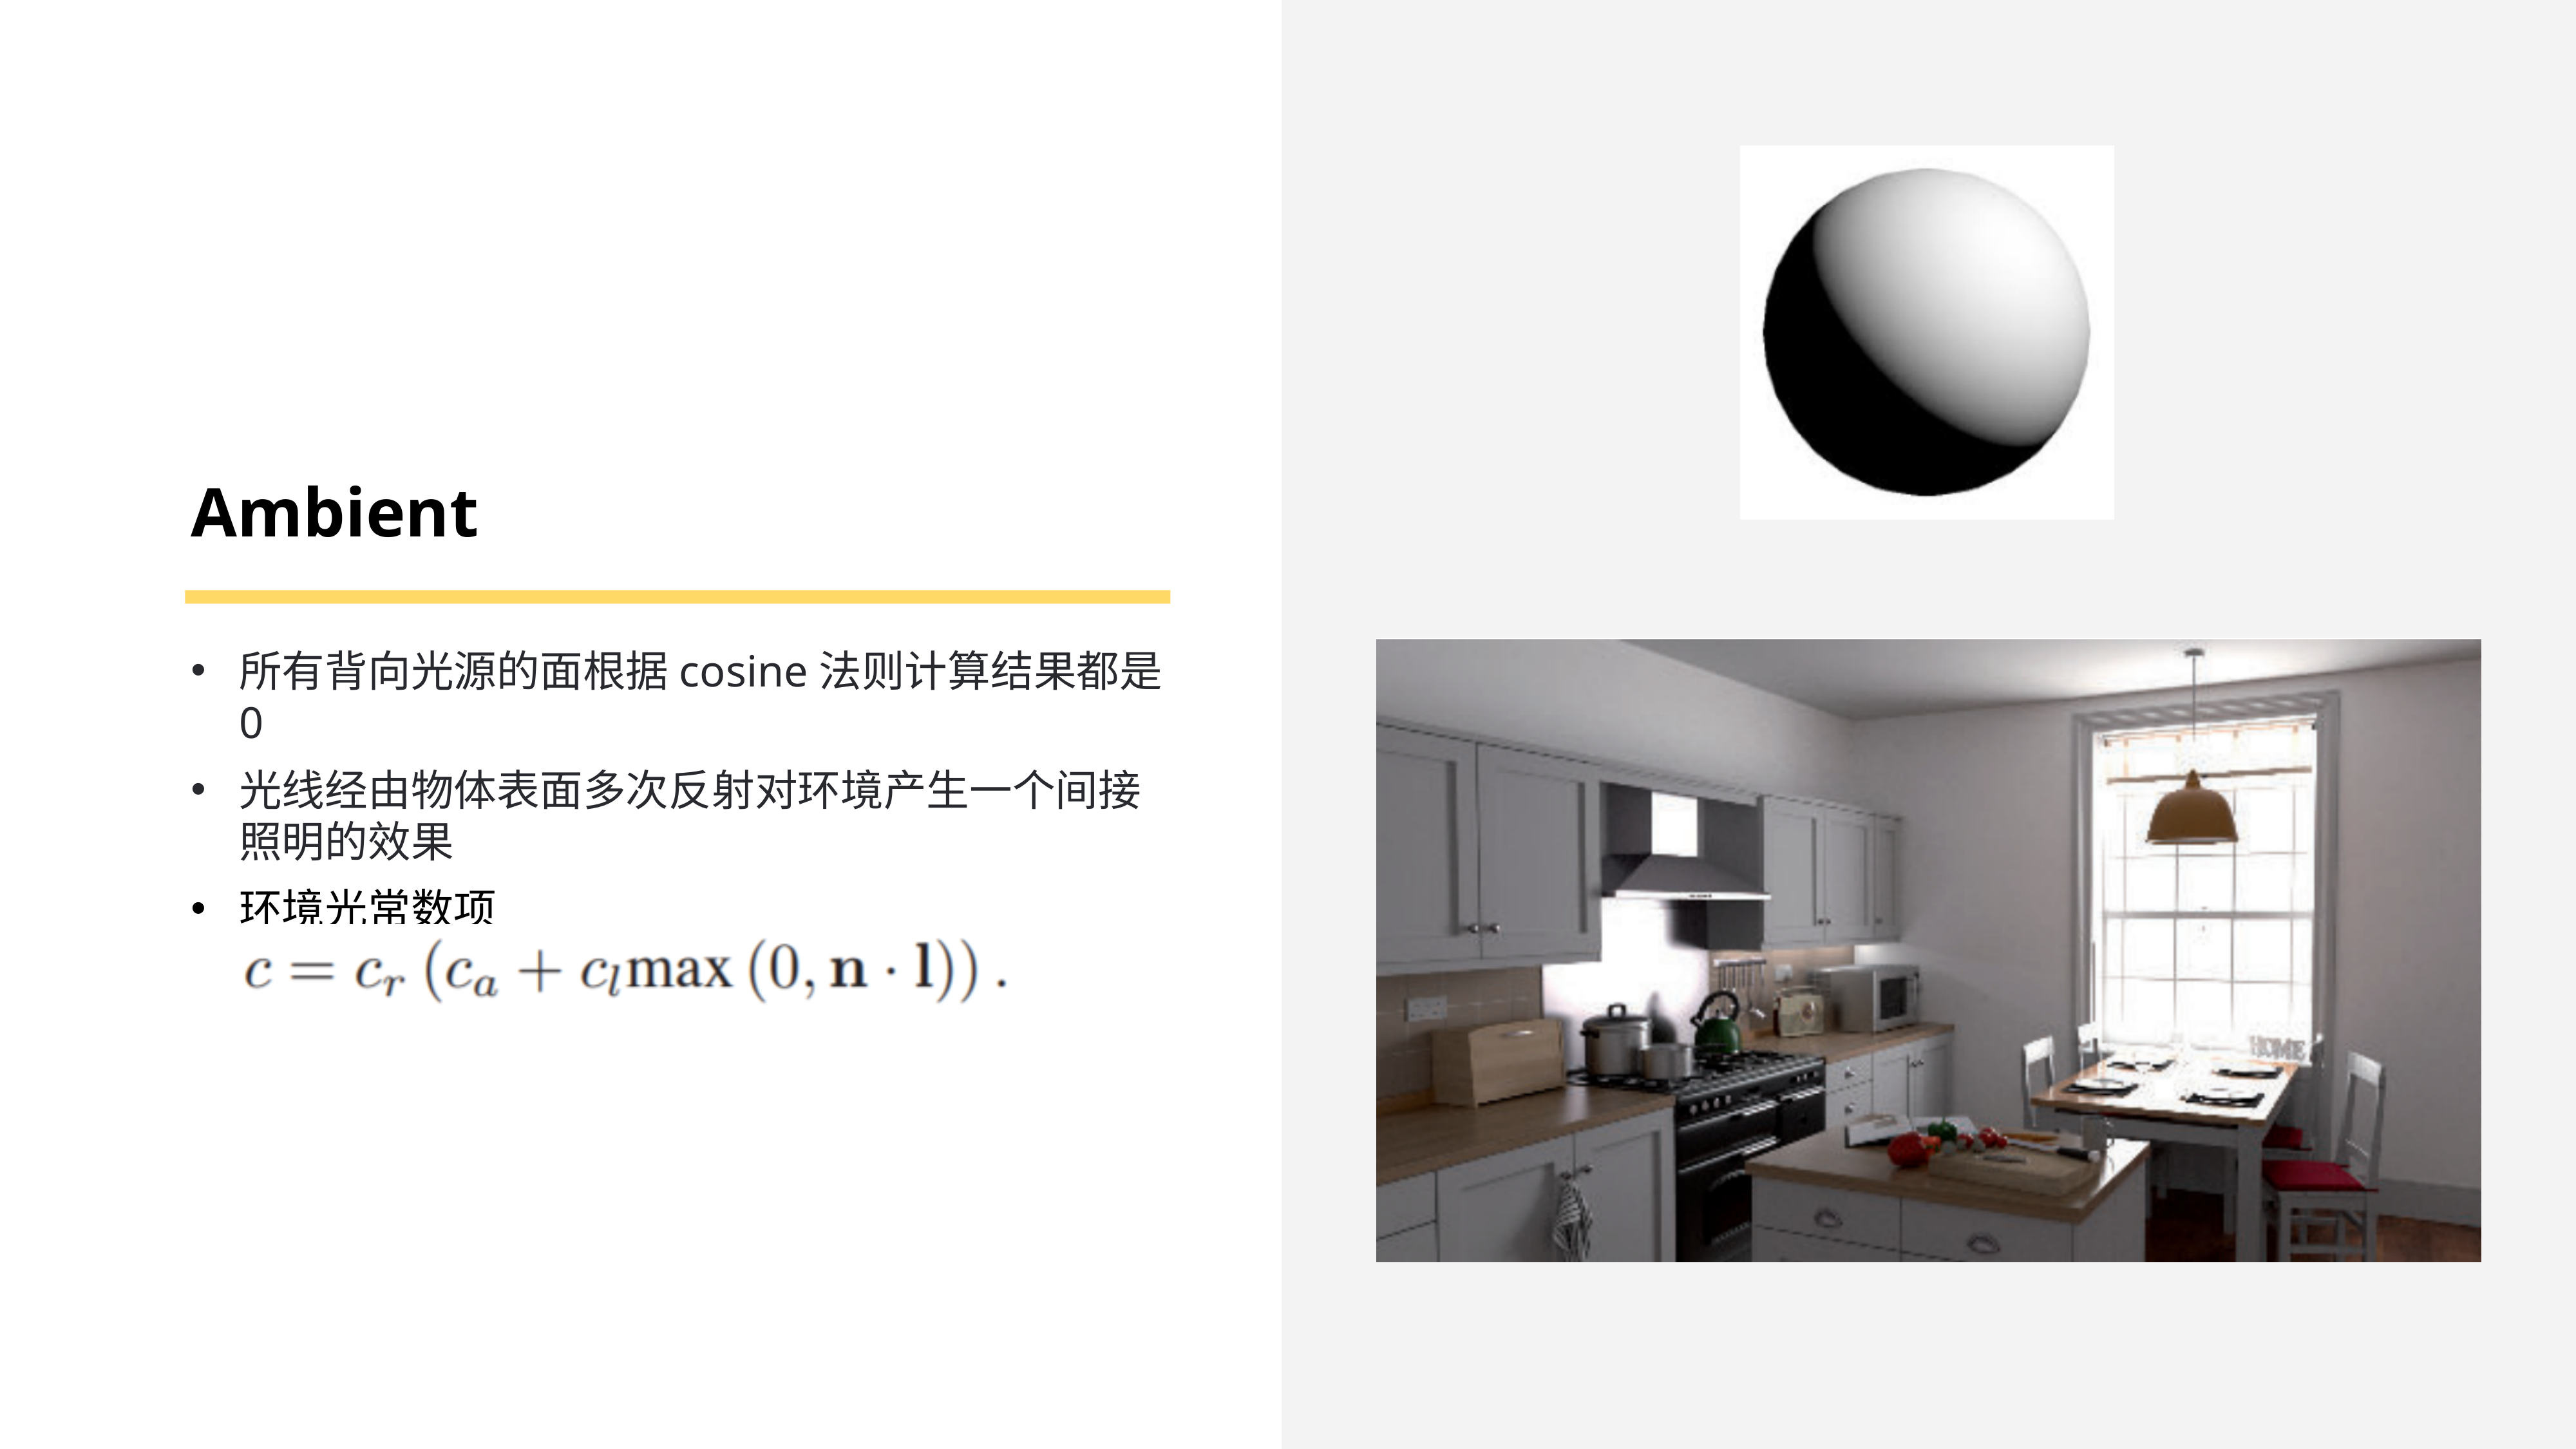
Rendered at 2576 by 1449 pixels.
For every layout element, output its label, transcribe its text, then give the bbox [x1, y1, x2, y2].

text_box Ambient [185, 464, 1133, 556]
picture [1740, 145, 2115, 520]
picture [1376, 638, 2481, 1263]
picture [222, 924, 1034, 1026]
text_box [1281, 0, 2576, 1449]
text_box 所有背向光源的面根据cosine法则计算结果都是0 光线经由物体表面多次反射对环境产生一个间接照明的效果 环境光常数项 [185, 638, 1171, 939]
text_box [185, 590, 1171, 604]
